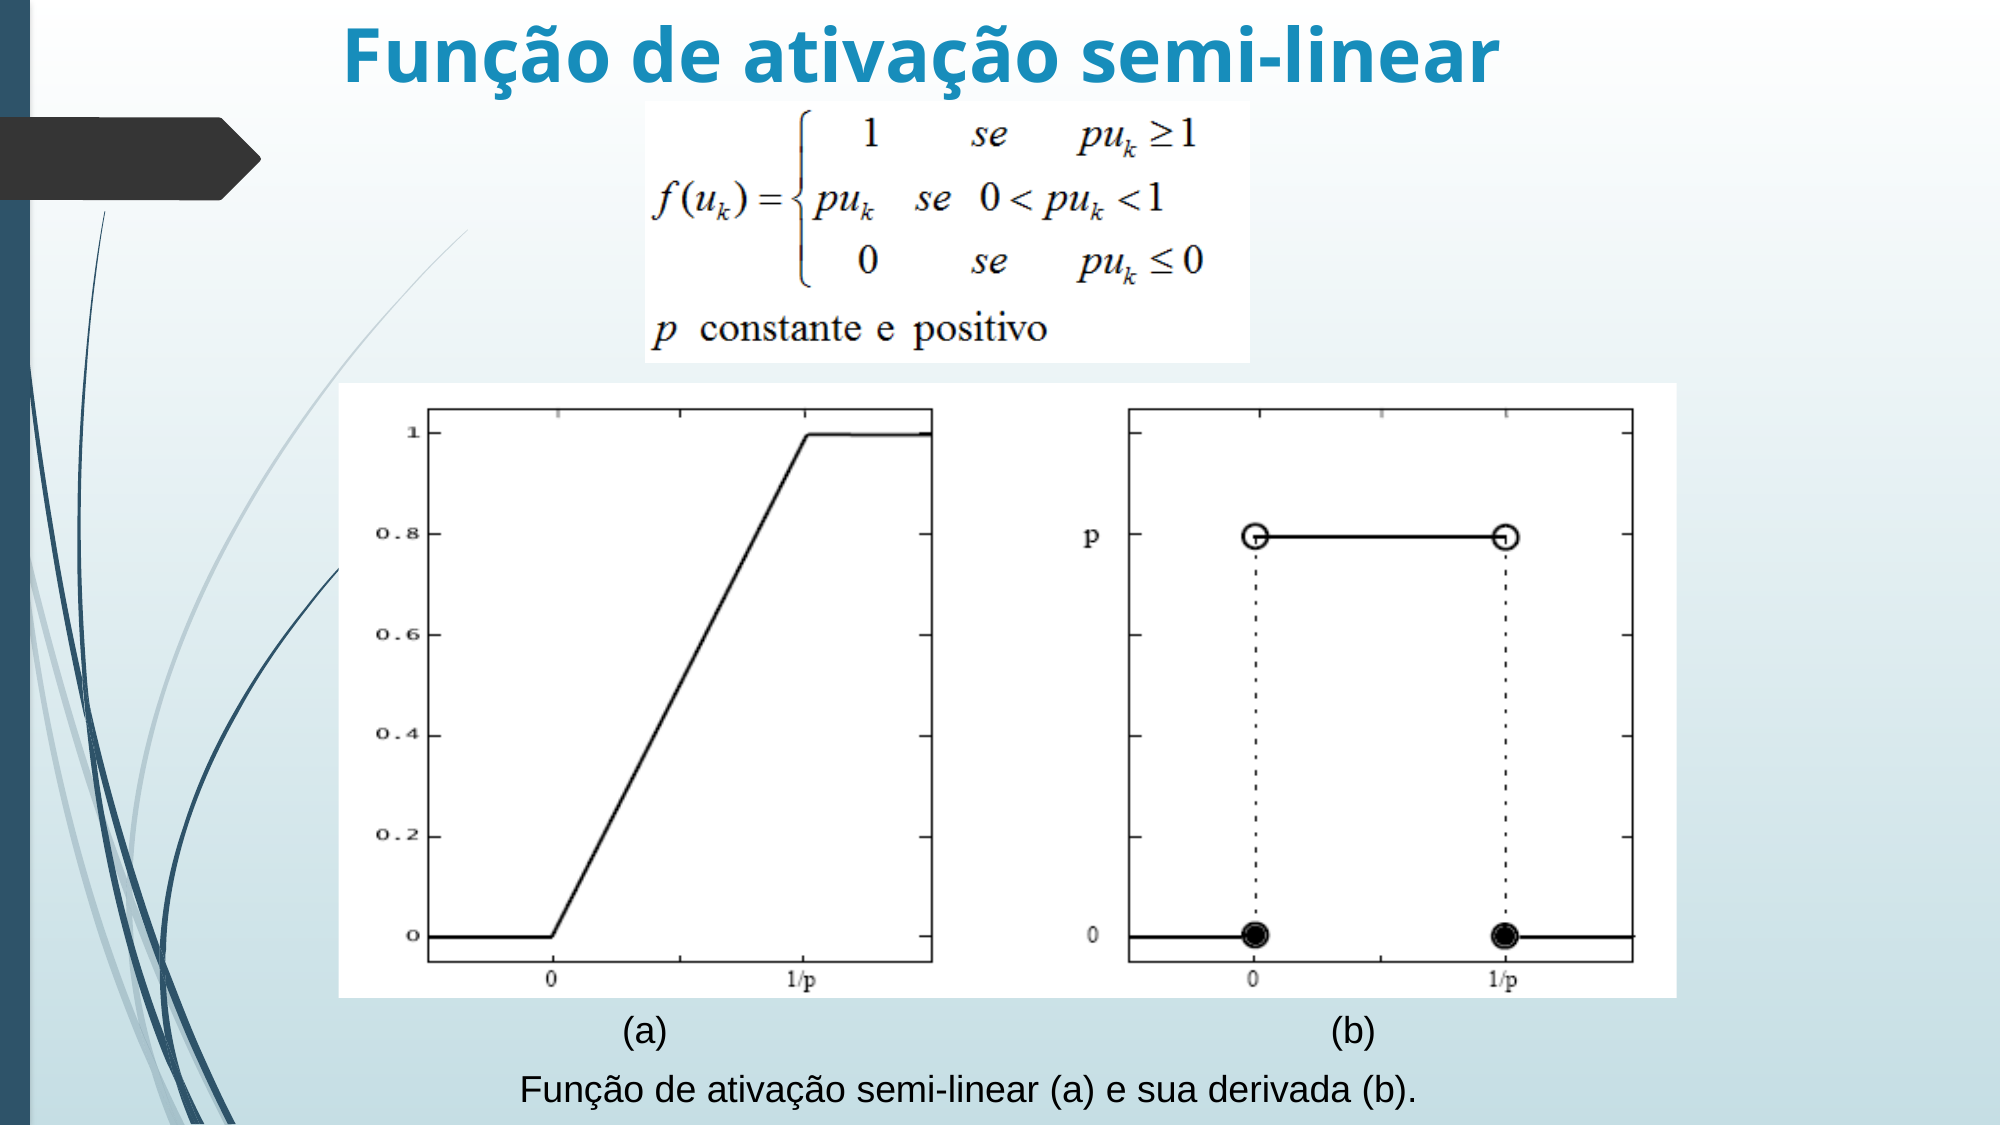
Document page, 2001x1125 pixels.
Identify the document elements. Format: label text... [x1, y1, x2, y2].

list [338, 383, 1677, 998]
text_box (b) [1315, 1006, 1392, 1059]
text_box (a) [607, 1006, 683, 1059]
title Função de ativação semi-linear [326, 0, 1677, 116]
picture [644, 101, 1250, 364]
text_box Função de ativação semi-linear (a) e sua derivada (b). [504, 1057, 1434, 1118]
